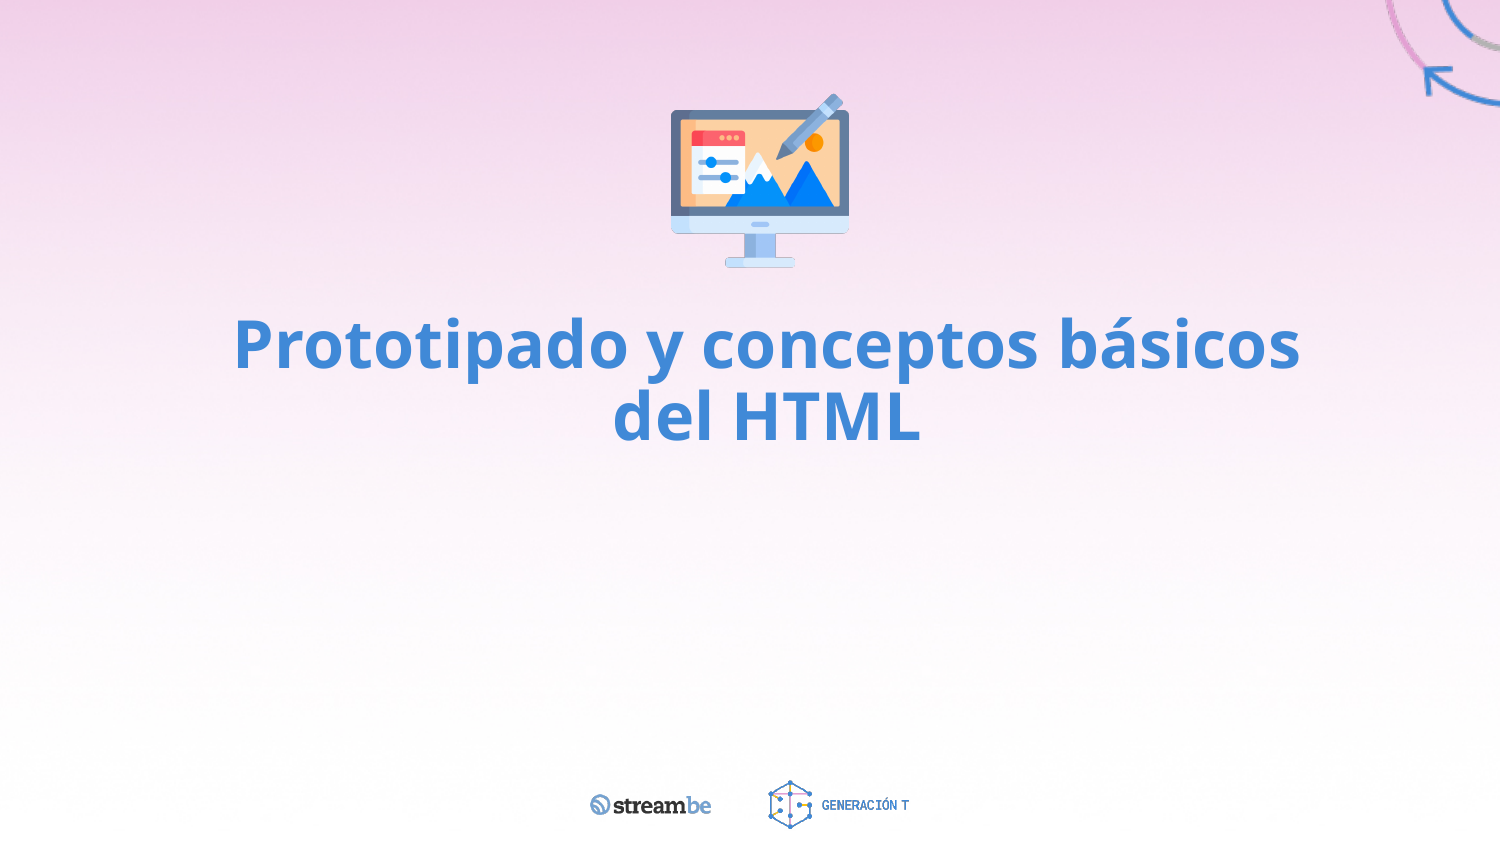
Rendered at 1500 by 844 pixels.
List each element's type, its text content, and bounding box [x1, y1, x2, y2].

picture [0, 0, 1500, 844]
title Prototipado y conceptos básicos del HTML [205, 304, 1331, 461]
